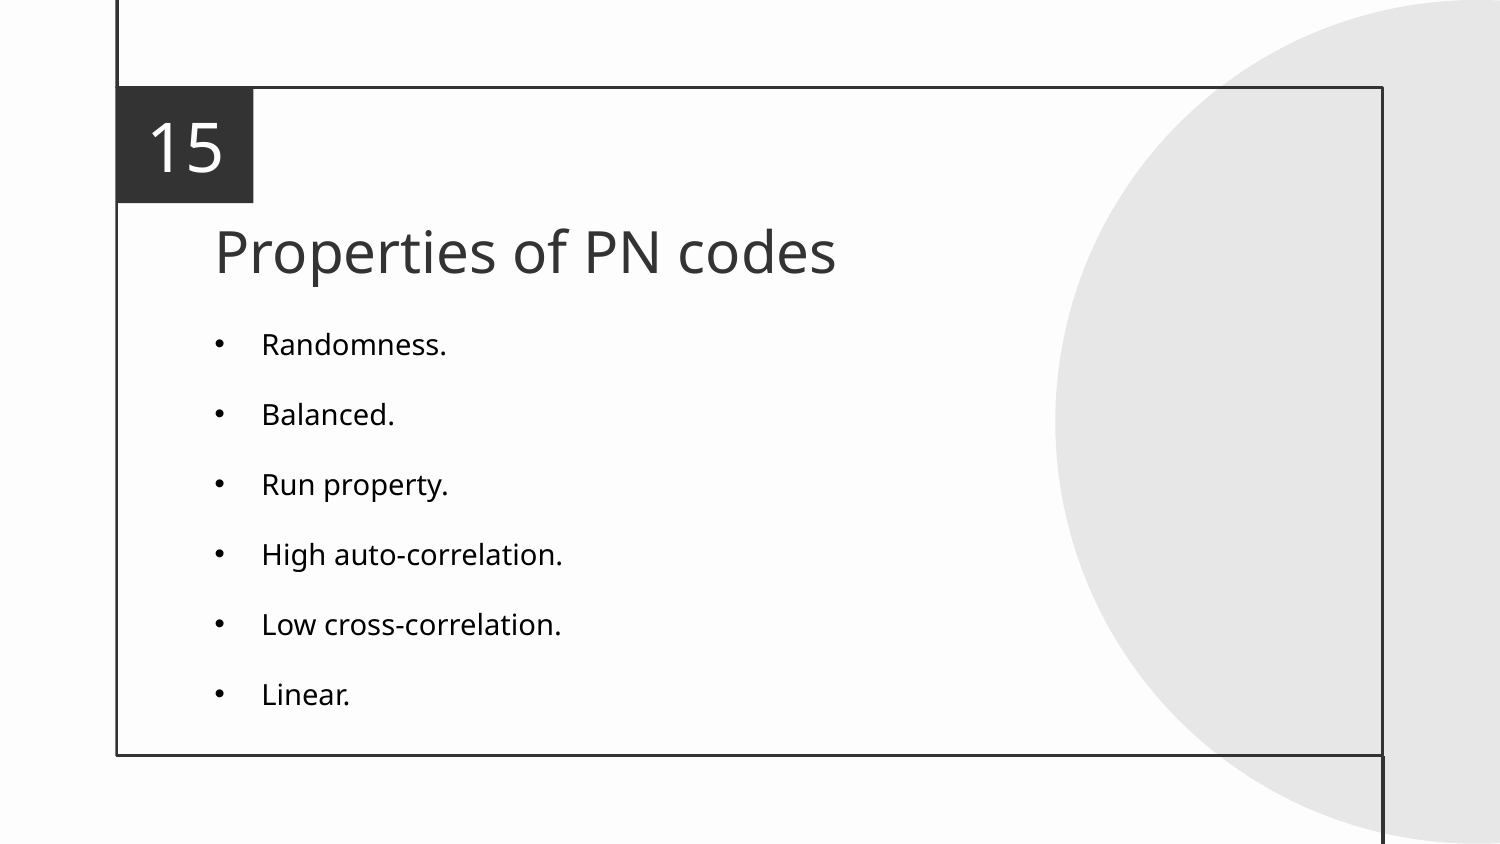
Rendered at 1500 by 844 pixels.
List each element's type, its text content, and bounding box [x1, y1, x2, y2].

text_box Randomness. Balanced. Run property. High auto-correlation. Low cross-correlation. Linear. [199, 318, 1294, 719]
title Properties of PN codes [199, 203, 1031, 300]
title 15 [118, 87, 254, 204]
